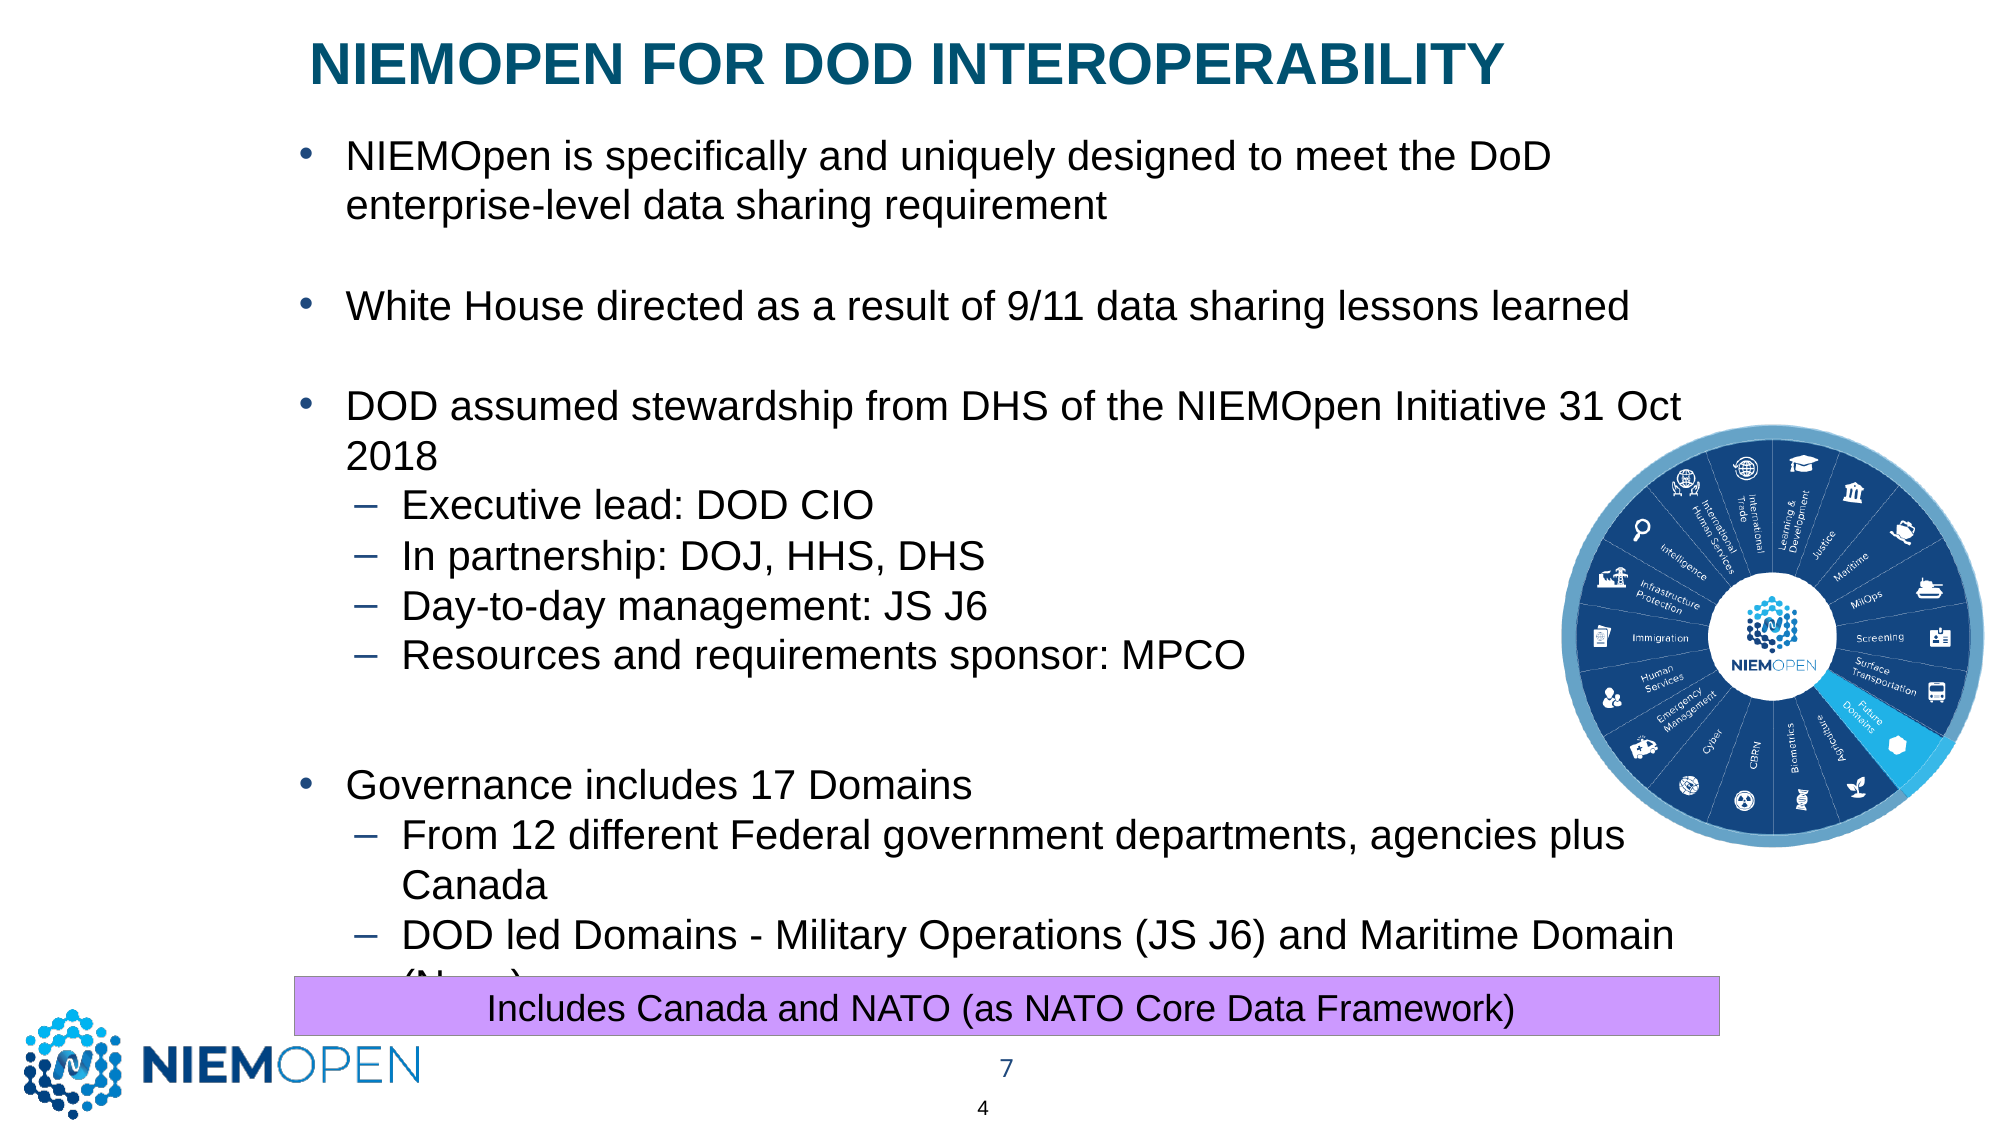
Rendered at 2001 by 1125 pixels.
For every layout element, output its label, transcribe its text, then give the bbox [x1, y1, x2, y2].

text_box Includes Canada and NATO (as NATO Core Data Framework) [294, 976, 1720, 1036]
picture [1533, 350, 2000, 969]
title NIEMOpen for DoD interoperability [294, 31, 1799, 139]
slide_number 7 [831, 1045, 1182, 1106]
list NIEMOpen is specifically and uniquely designed to meet the DoD enterprise-level data sharing requirement White House directed as a result of 9/11 data sharing lessons learned DOD assumed stewardship from DHS of the NIEMOpen Initiative 31 Oct 2018 Executive lead: DOD CIO In partnership: DOJ, HHS, DHS Day-to-day management: JS J6 Resources and requirements sponsor: MPCO Governance includes 17 Domains From 12 different Federal government departments, agencies plus Canada DOD led Domains - Military Operations (JS J6) and Maritime Domain (Navy) [208, 120, 1747, 912]
picture [19, 1004, 424, 1125]
text_box 4 [962, 1087, 1275, 1125]
